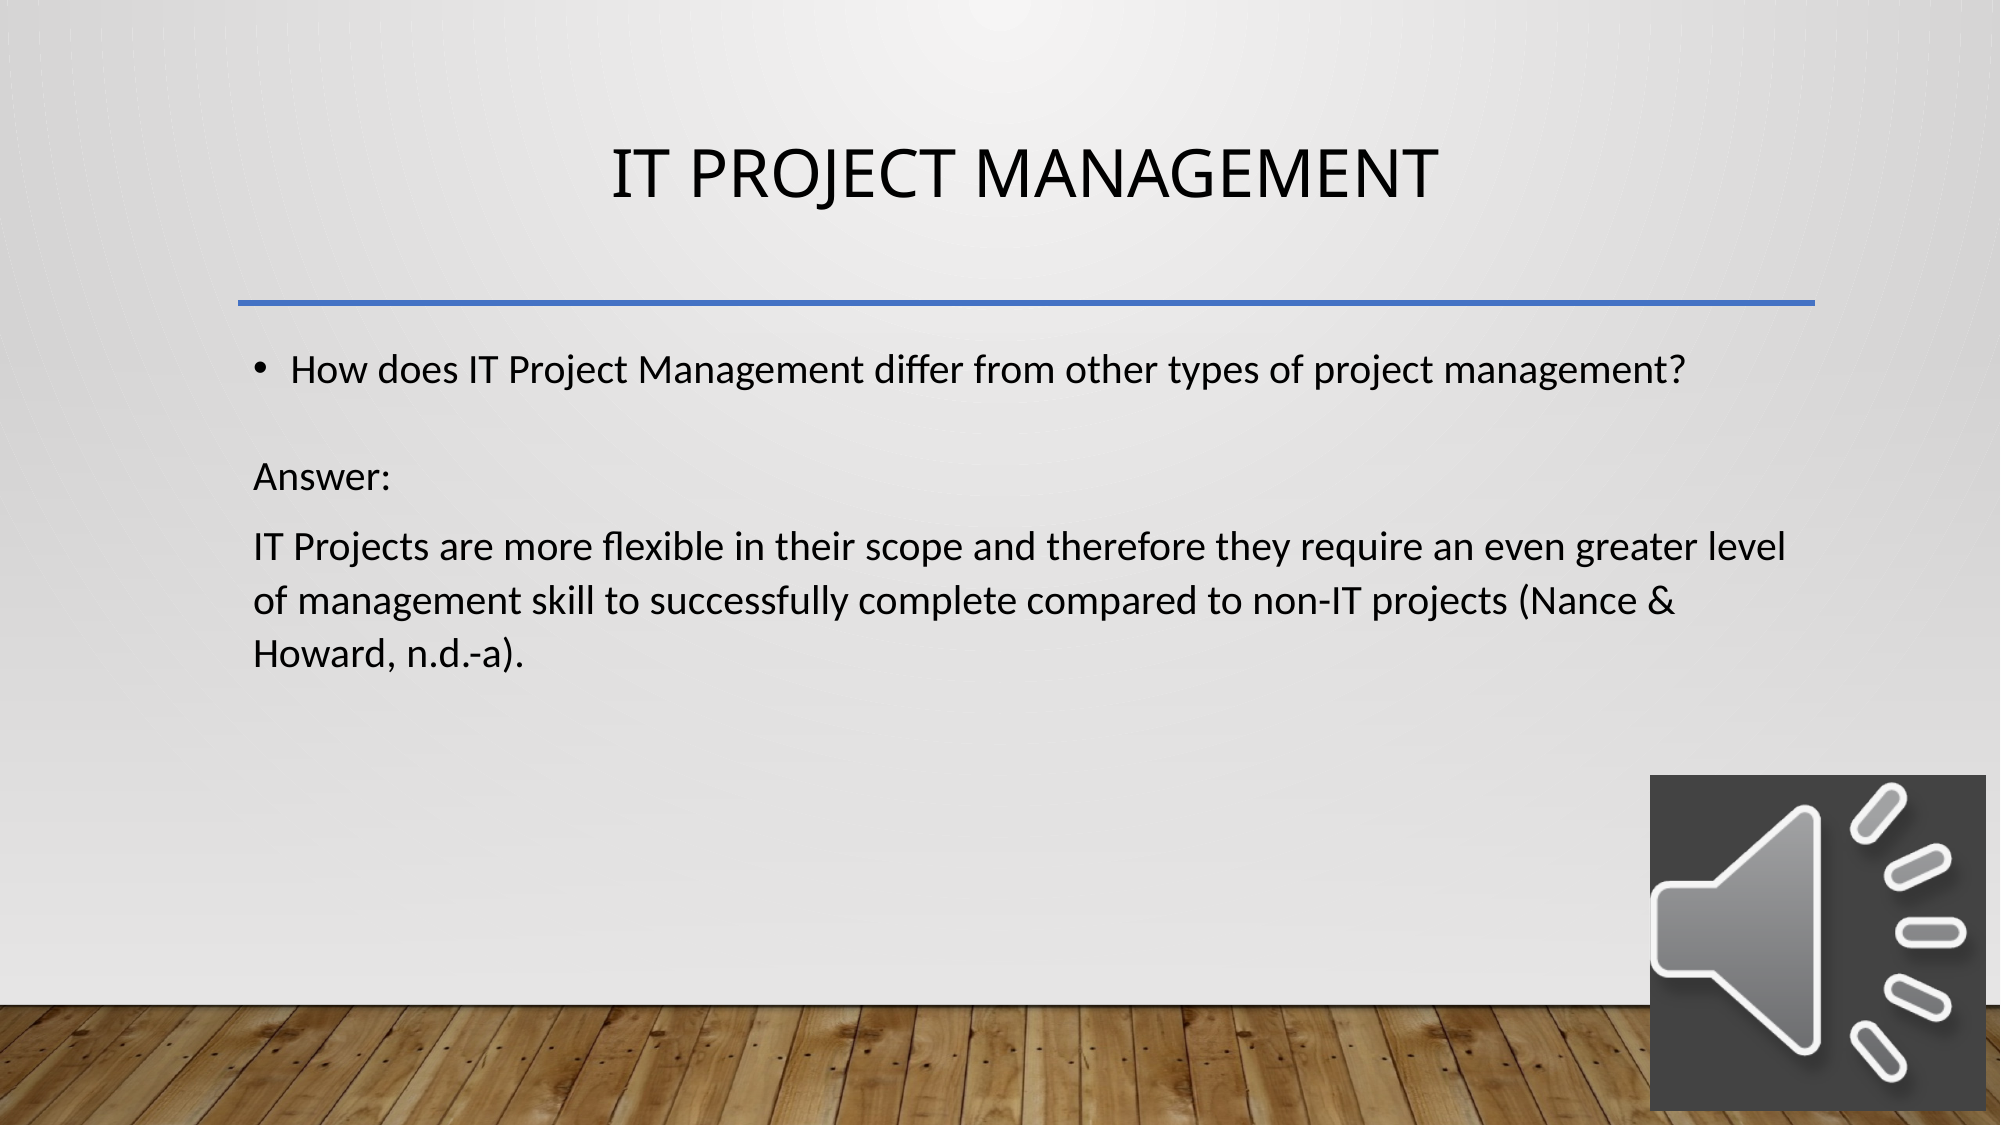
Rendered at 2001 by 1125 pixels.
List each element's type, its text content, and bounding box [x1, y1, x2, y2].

list How does IT Project Management differ from other types of project management? Answer: IT Projects are more flexible in their scope and therefore they require an even greater level of management skill to successfully complete compared to non-IT projects (Nance & Howard, n.d.-a). [238, 330, 1814, 897]
picture [0, 773, 2000, 1125]
title IT Project Management [238, 131, 1814, 305]
